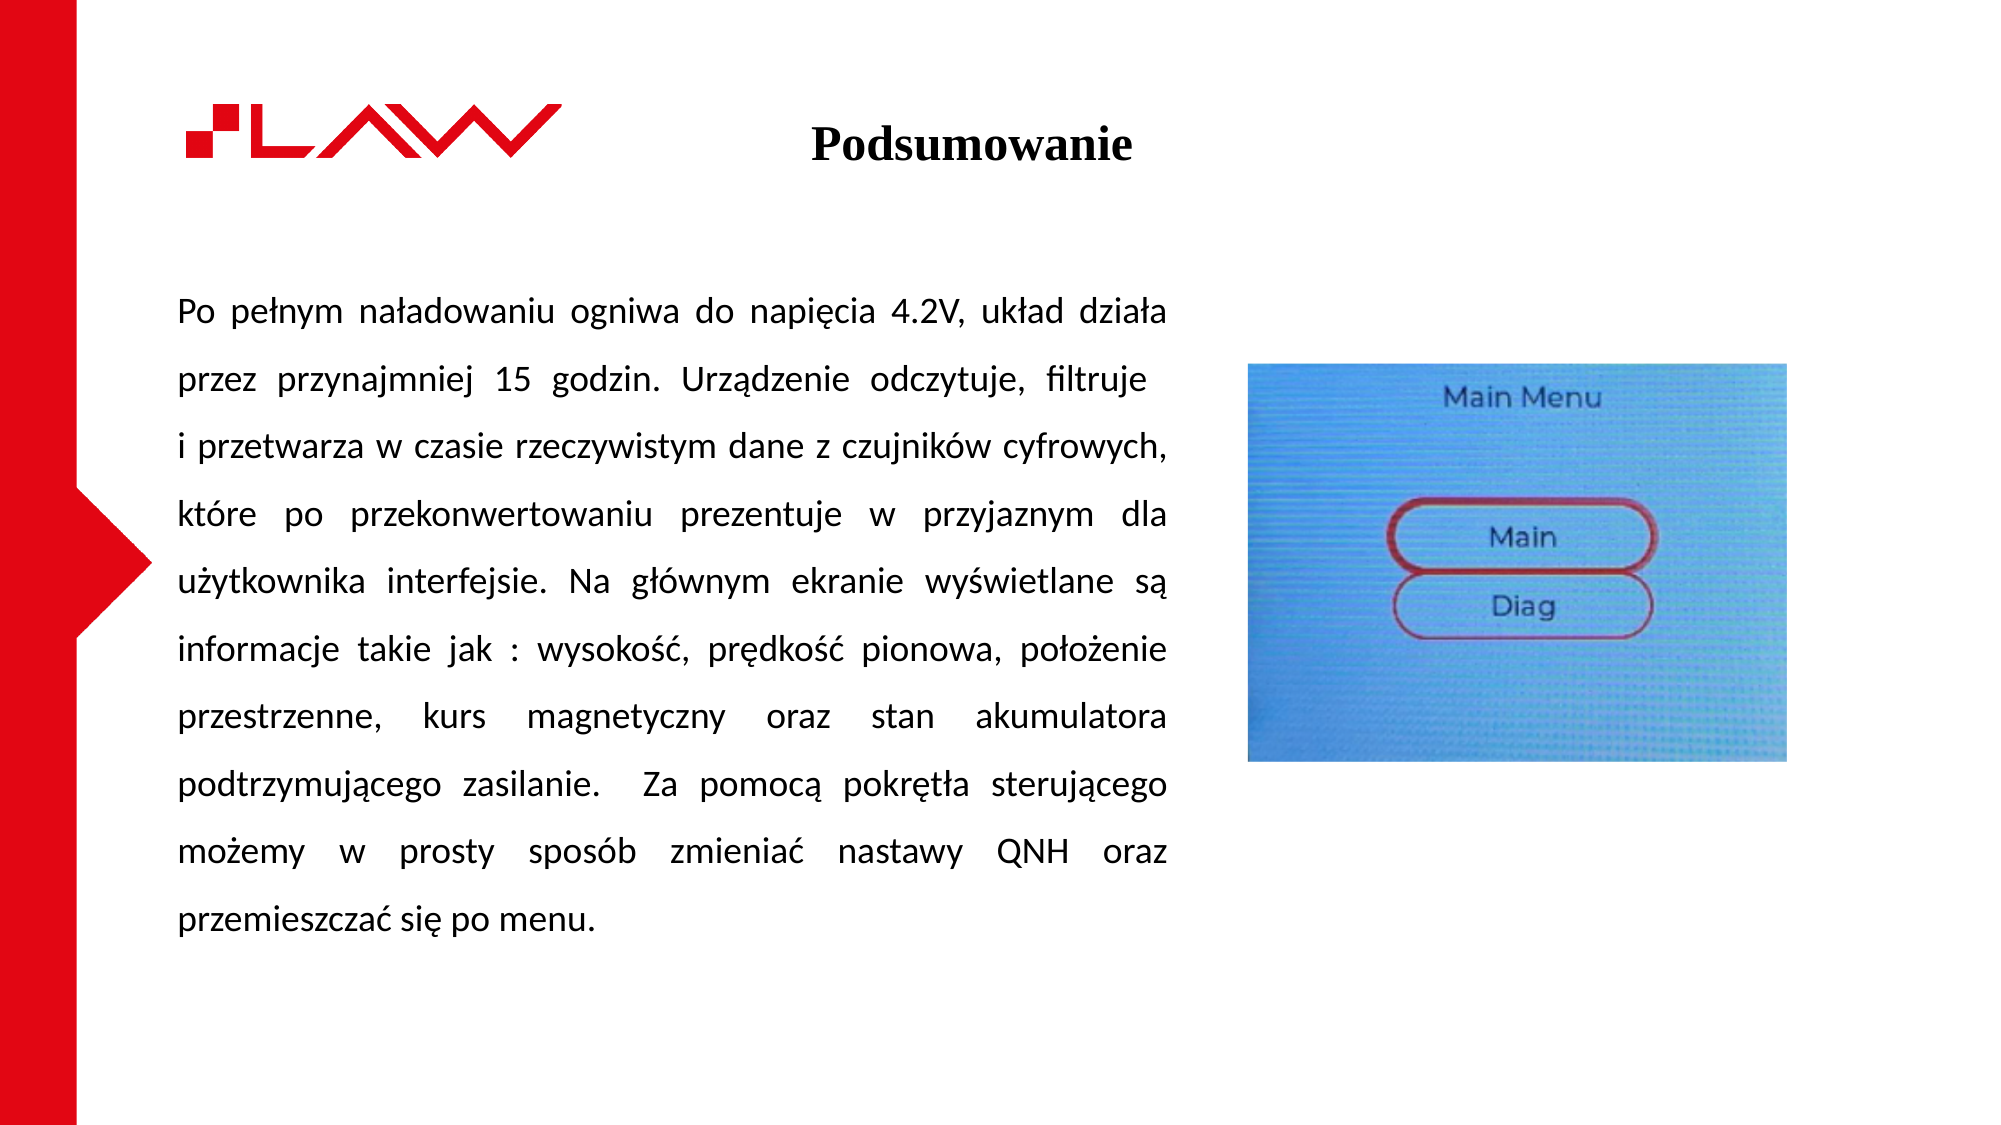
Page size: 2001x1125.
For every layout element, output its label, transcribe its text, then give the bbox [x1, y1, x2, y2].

picture [1248, 292, 1786, 832]
text_box Po pełnym naładowaniu ogniwa do napięcia 4.2V, układ działa przez przynajmniej 15 godzin. Urządzenie odczytuje, filtruje i przetwarza w czasie rzeczywistym dane z czujników cyfrowych, które po przekonwertowaniu prezentuje w przyjaznym dla użytkownika interfejsie. Na głównym ekranie wyświetlane są informacje takie jak : wysokość, prędkość pionowa, położenie przestrzenne, kurs magnetyczny oraz stan akumulatora podtrzymującego zasilanie. Za pomocą pokrętła sterującego możemy w prosty sposób zmieniać nastawy QNH oraz przemieszczać się po menu. [162, 256, 1184, 947]
picture [186, 104, 562, 158]
picture [77, 487, 152, 638]
title Podsumowanie [795, 60, 1730, 179]
